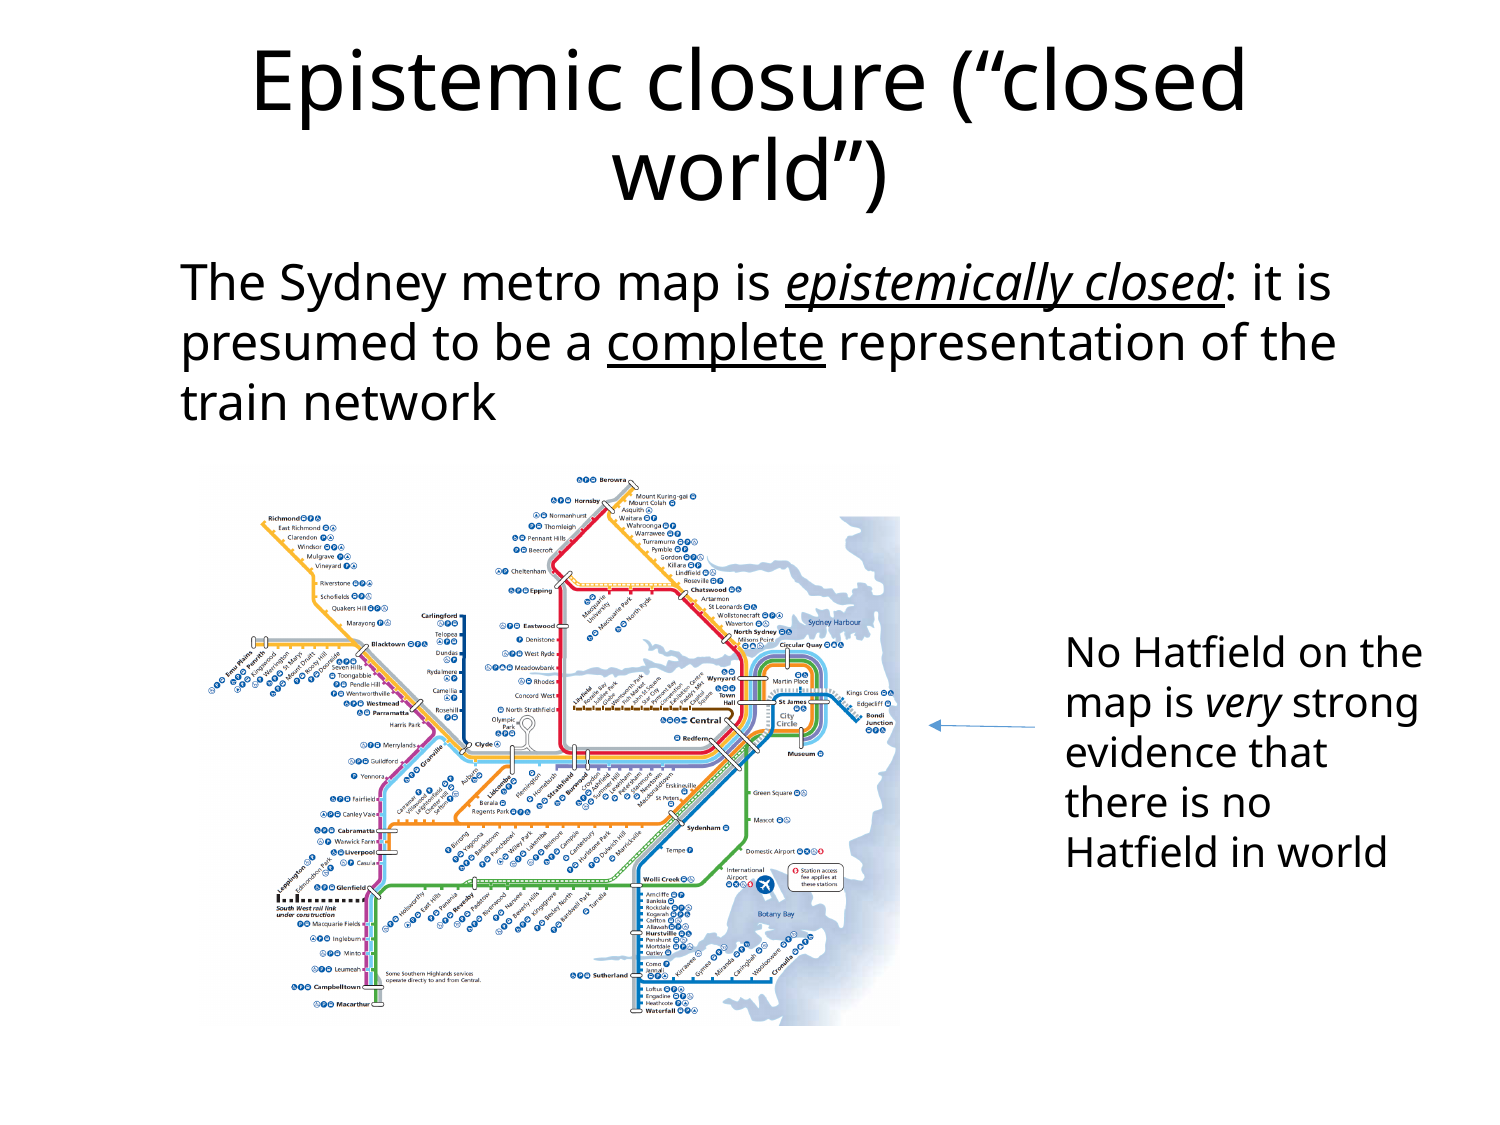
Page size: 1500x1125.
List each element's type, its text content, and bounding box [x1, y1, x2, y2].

text_box The Sydney metro map is epistemically closed: it is presumed to be a complete representation of the train network [165, 243, 1432, 438]
text_box No Hatfield on the map is very strong evidence that there is no Hatfield in world [1049, 618, 1447, 884]
title Epistemic closure (“closed world”) [103, 59, 1397, 198]
picture [199, 464, 900, 1026]
